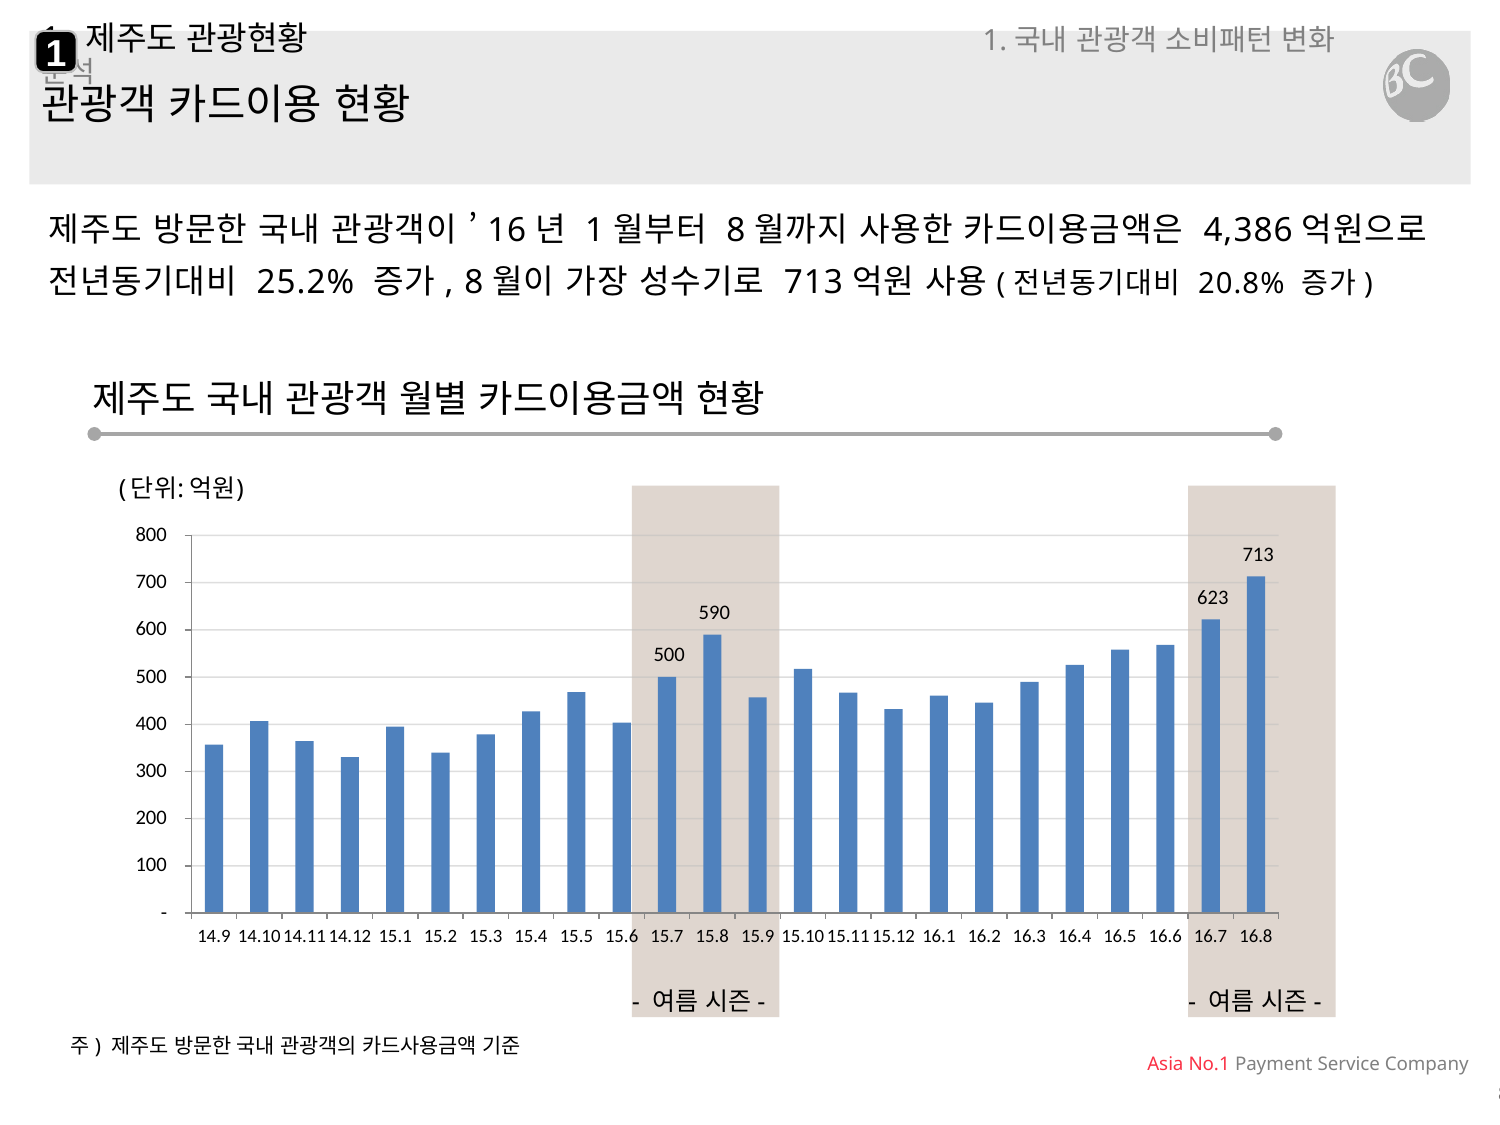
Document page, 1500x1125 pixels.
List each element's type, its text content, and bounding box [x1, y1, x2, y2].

picture [1383, 49, 1450, 122]
text_box 제주도 국내 관광객 월별 카드이용금액 현황 [92, 380, 863, 421]
text_box [1329, 485, 1336, 989]
text_box 1 [33, 28, 79, 75]
picture [97, 459, 1324, 1004]
list 관광객 카드이용 현황 [41, 83, 1376, 131]
text_box - 여름 시즌- [631, 1011, 814, 1017]
text_box - 여름 시즌- [1188, 989, 1371, 1017]
text_box 제주도 방문한 국내 관광객이 ’16년 1월부터 8월까지 사용한 카드이용금액은 4,386억원으로 전년동기대비 25.2% 증가, 8월이 가장 성수기로 713억원 사용(전년동기대비 20.8% 증가) [36, 184, 1471, 303]
text_box 주) 제주도 방문한 국내 관광객의 카드사용금액 기준 [70, 1035, 1193, 1058]
title 1. 제주도 관광현황 1.국내 관광객 소비패턴 변화 분석 [41, 33, 1376, 79]
